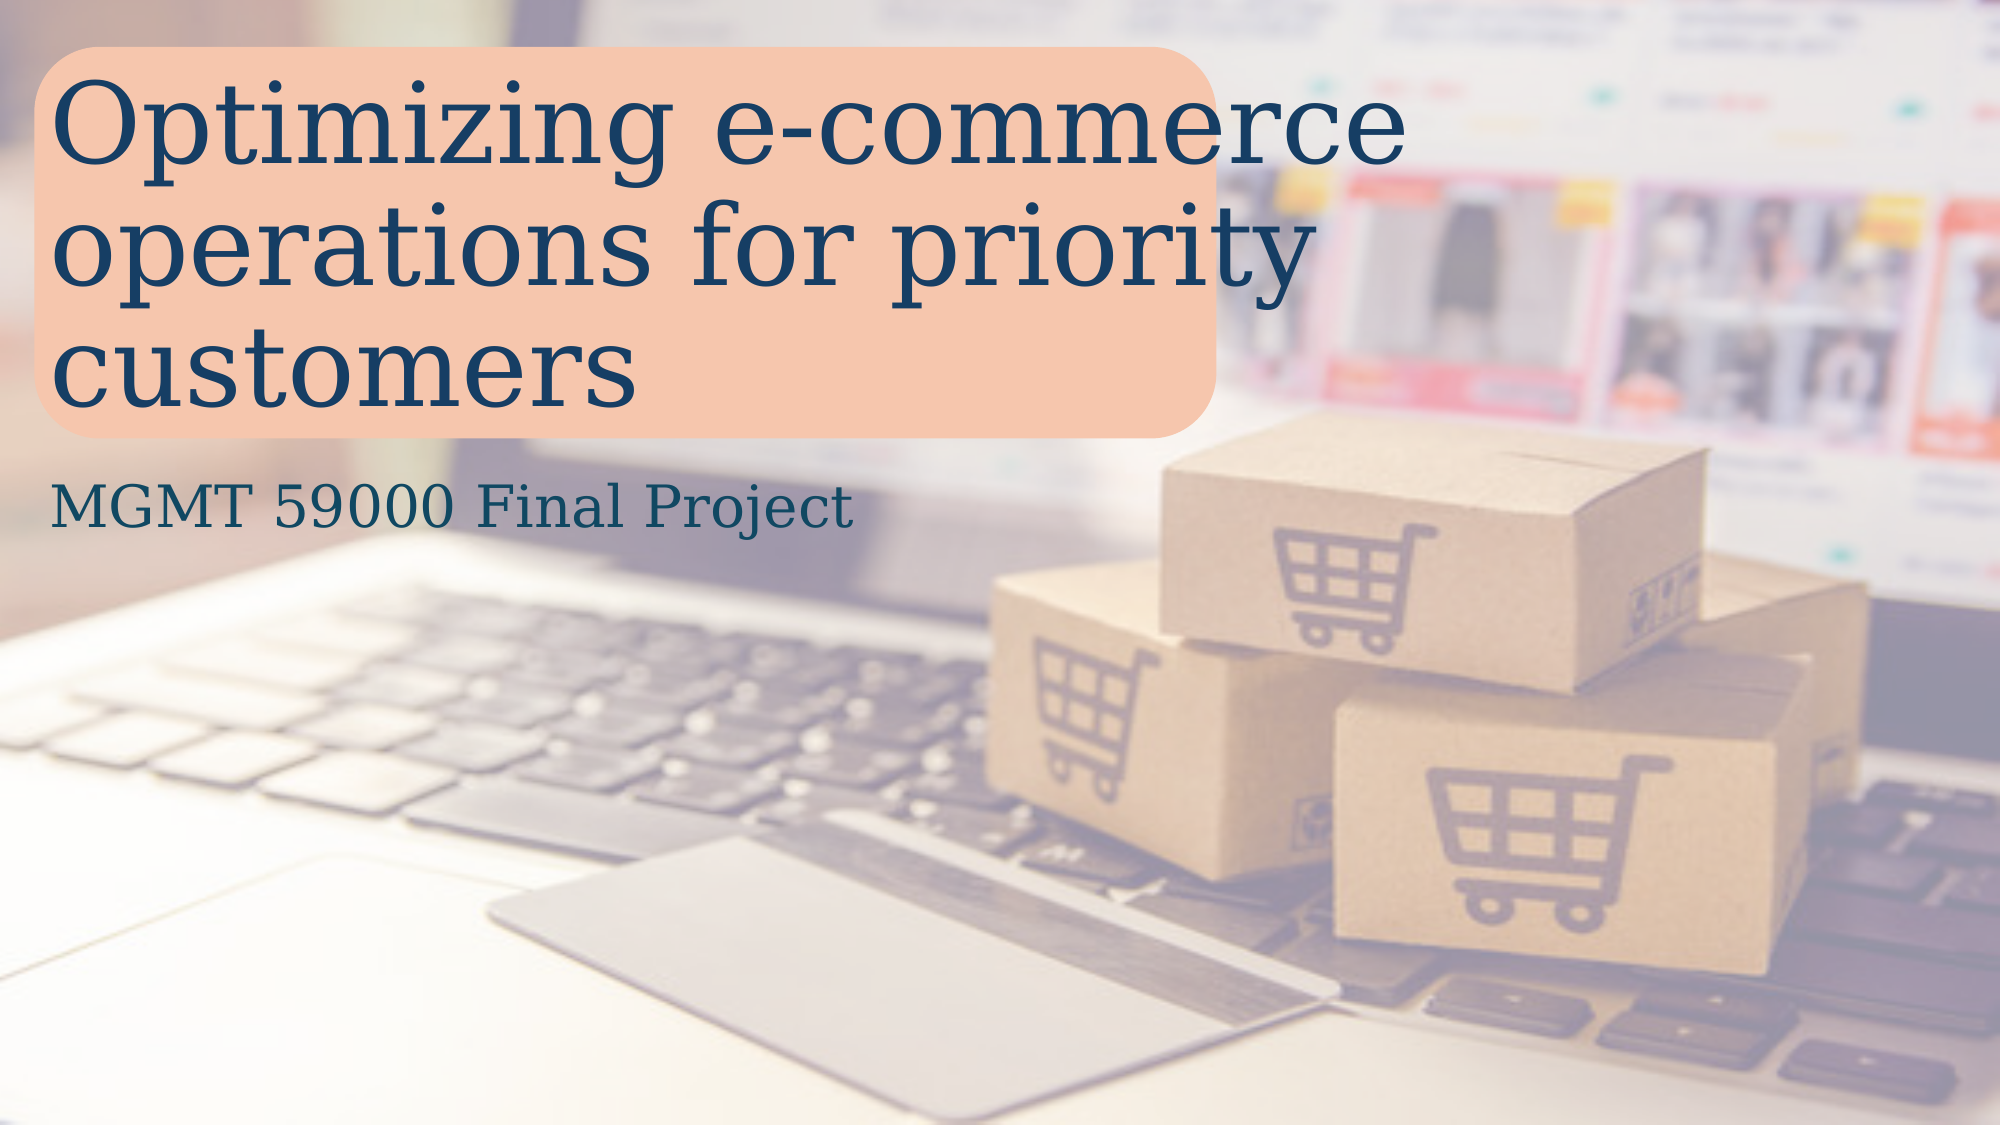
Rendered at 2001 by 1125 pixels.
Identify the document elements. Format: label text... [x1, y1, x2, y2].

subtitle MGMT 59000 Final Project [34, 469, 1535, 742]
title Optimizing e-commerce operations for priority customers [34, 46, 1535, 439]
